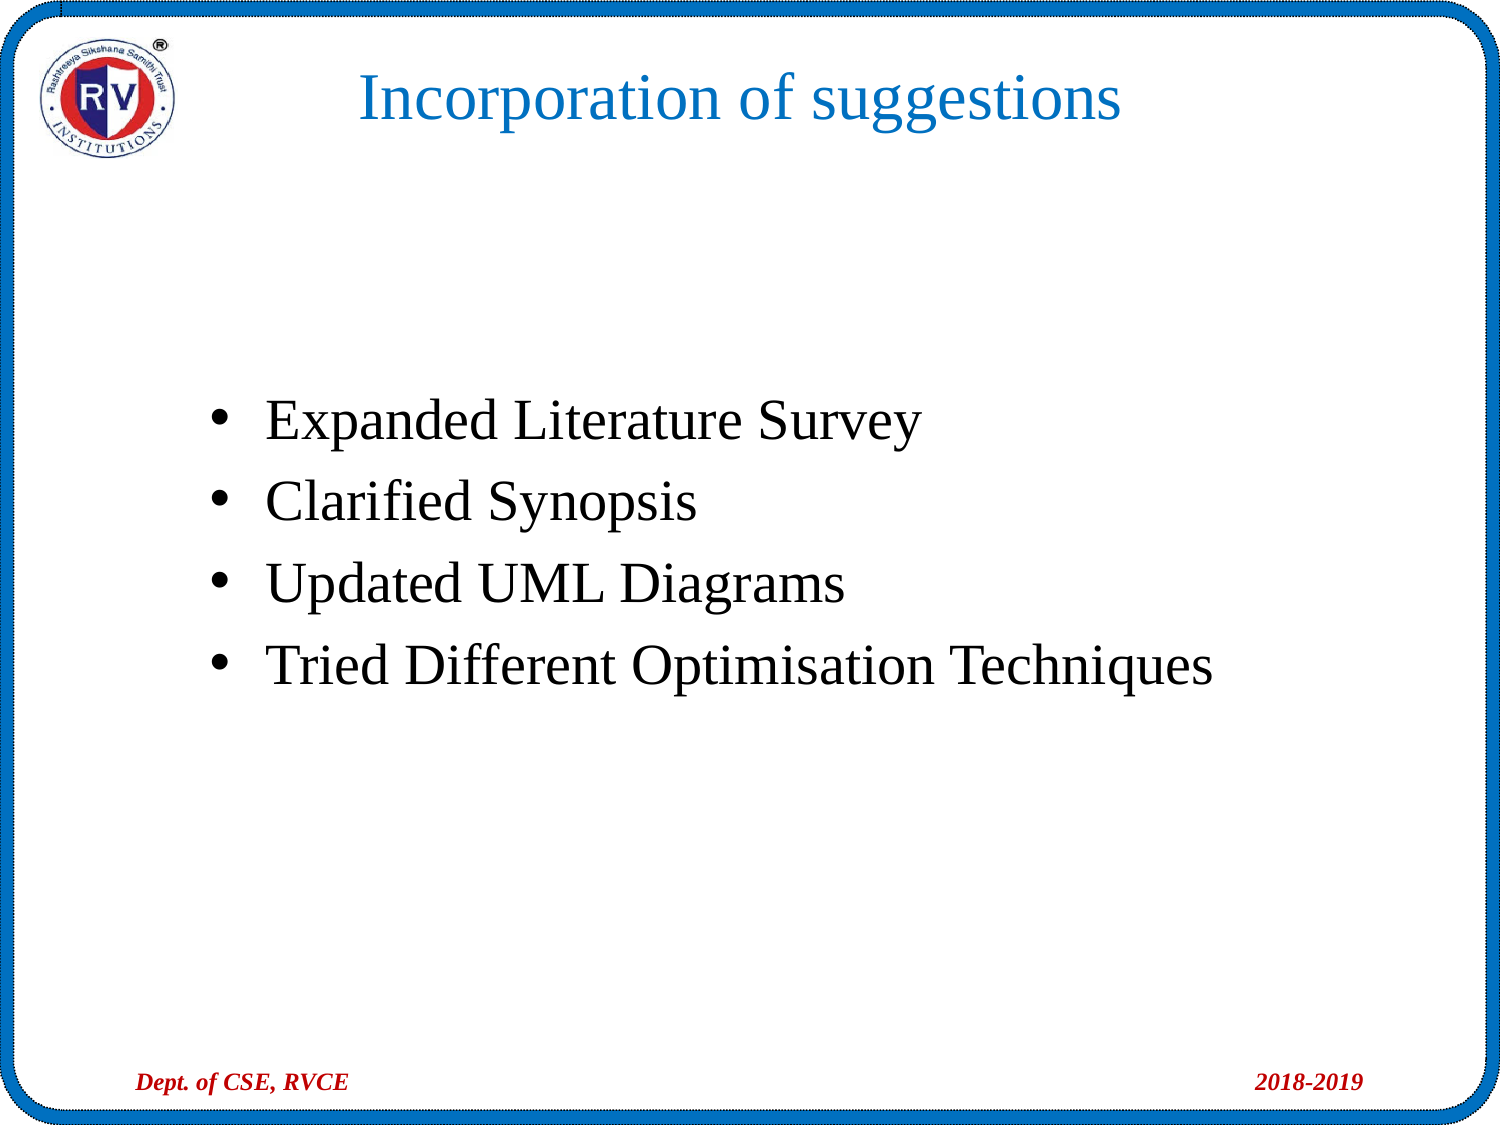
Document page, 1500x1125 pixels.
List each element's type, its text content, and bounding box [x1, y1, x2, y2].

list Expanded Literature Survey Clarified Synopsis Updated UML Diagrams Tried Different Optimisation Techniques [194, 373, 1306, 837]
picture [39, 37, 178, 159]
title Incorporation of suggestions [75, 45, 1425, 233]
